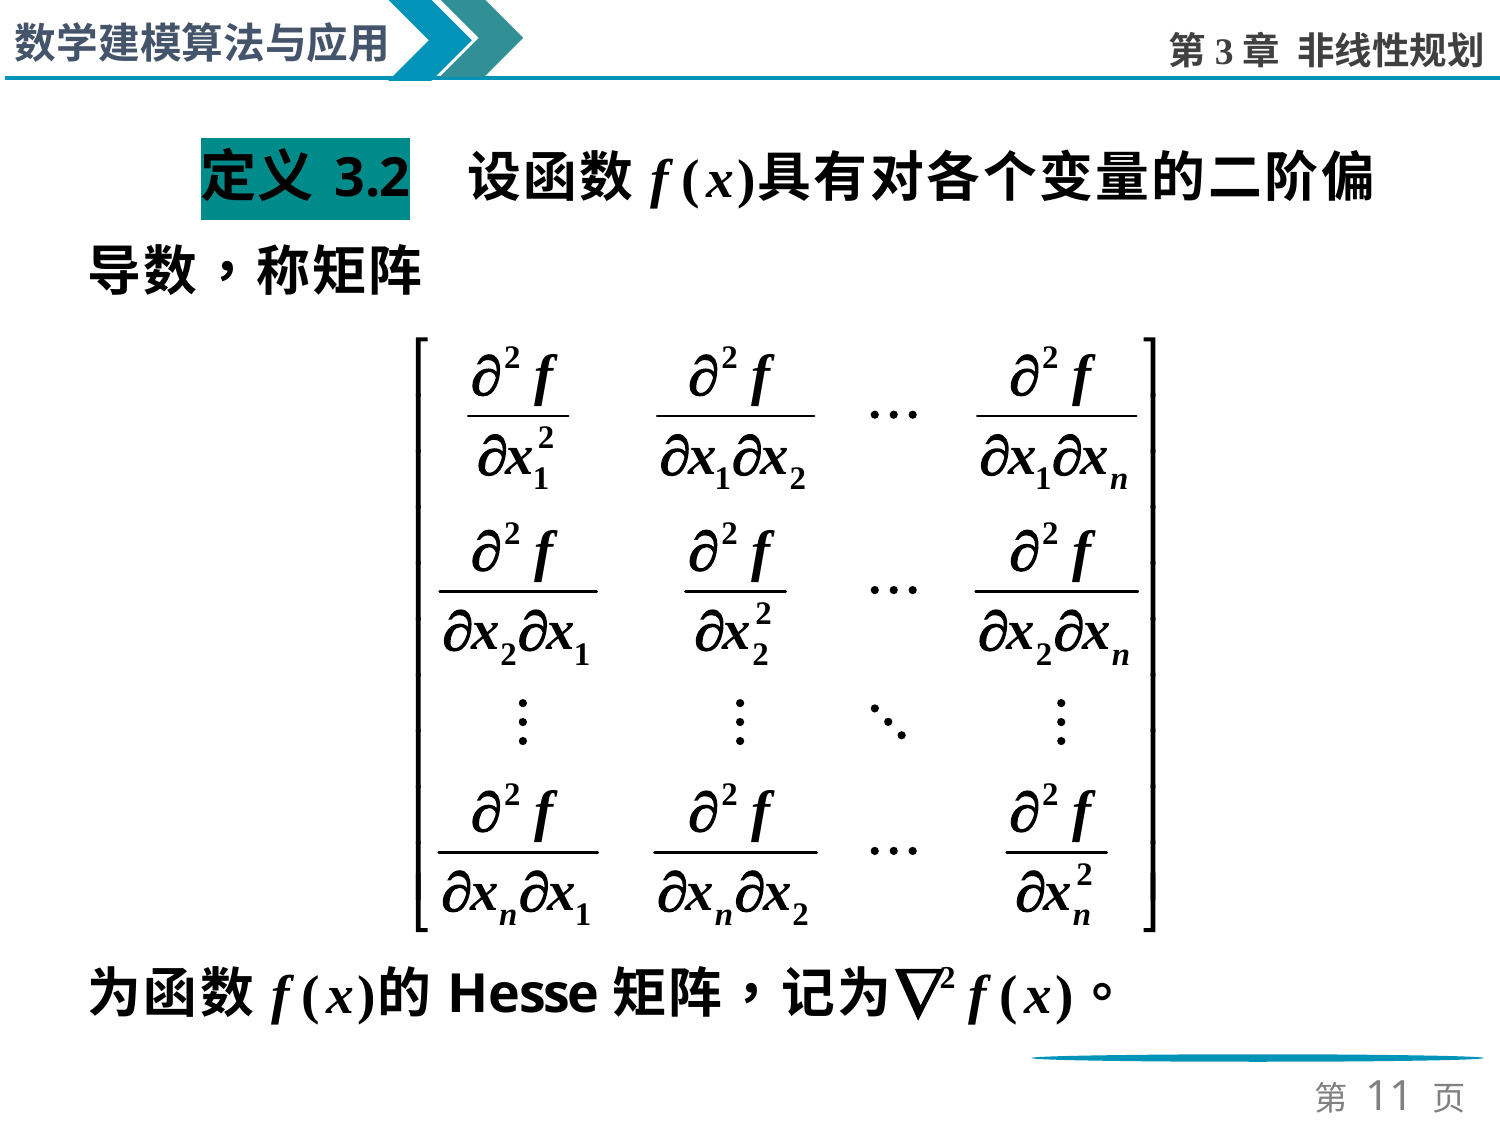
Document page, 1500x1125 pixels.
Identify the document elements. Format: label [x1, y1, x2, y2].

text_box [87, 131, 1377, 1044]
